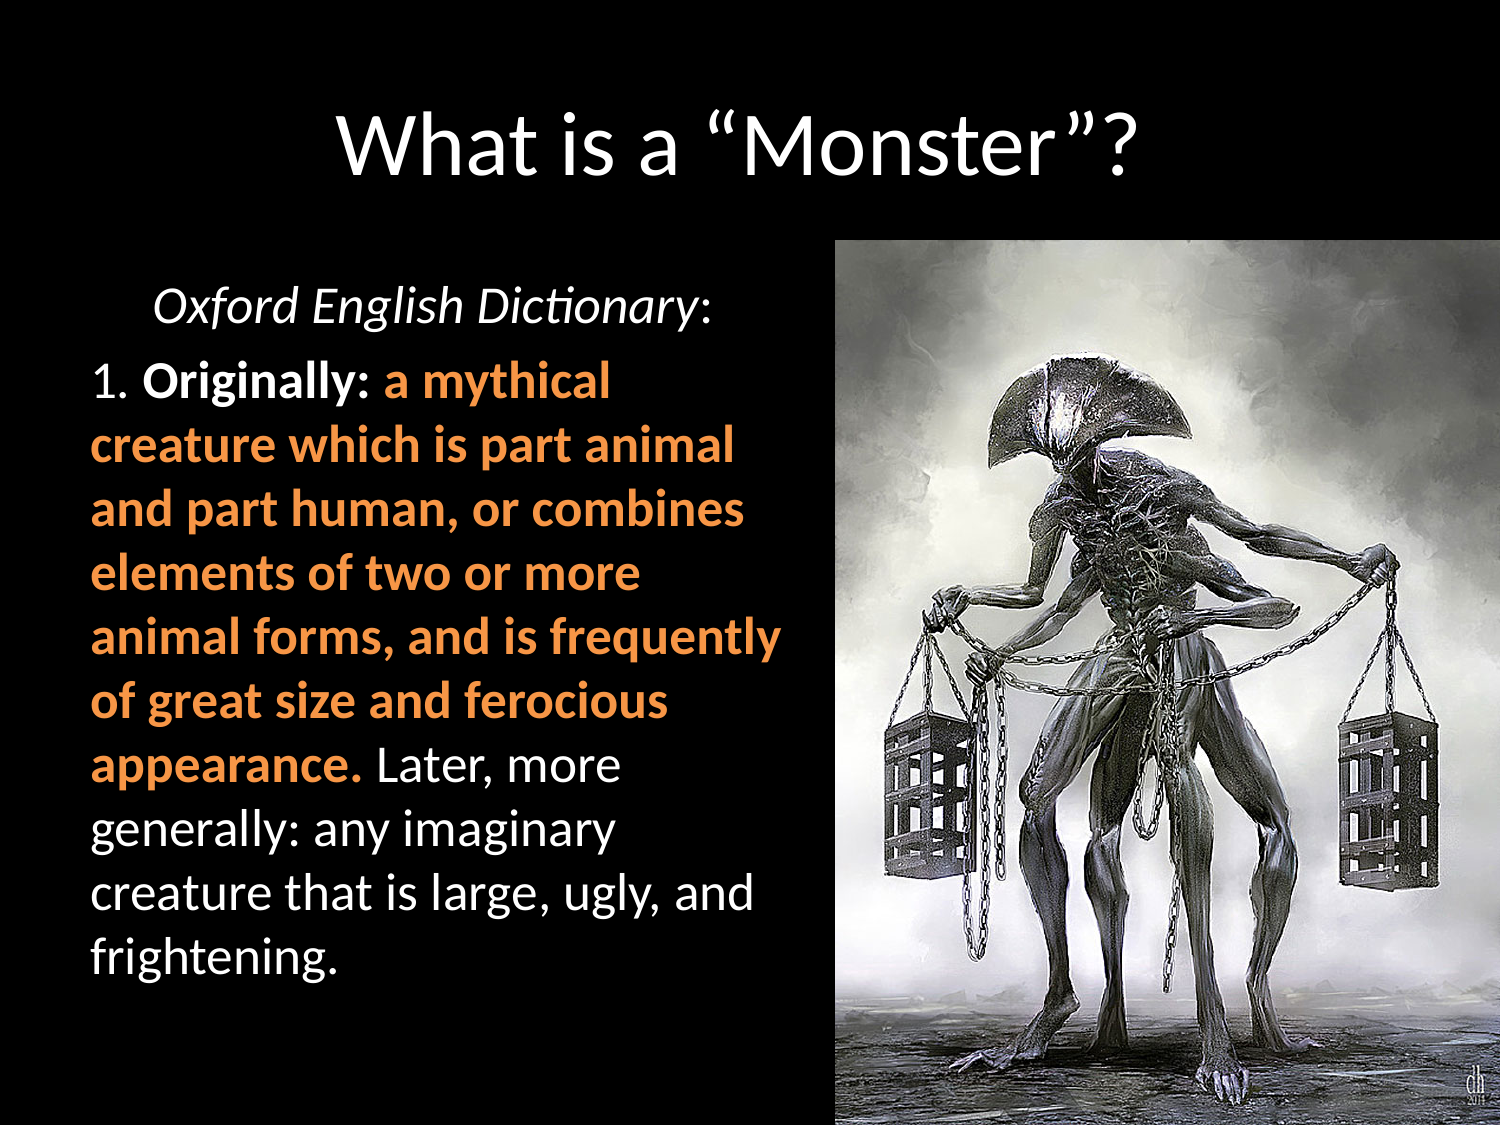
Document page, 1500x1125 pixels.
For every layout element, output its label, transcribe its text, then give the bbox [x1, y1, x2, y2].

list Oxford English Dictionary: 1. Originally: a mythical creature which is part animal and part human, or combines elements of two or more animal forms, and is frequently of great size and ferocious appearance. Later, more generally: any imaginary creature that is large, ugly, and frightening. [75, 262, 804, 1005]
title What is a “Monster”? [75, 45, 1425, 233]
picture [835, 240, 1500, 1125]
